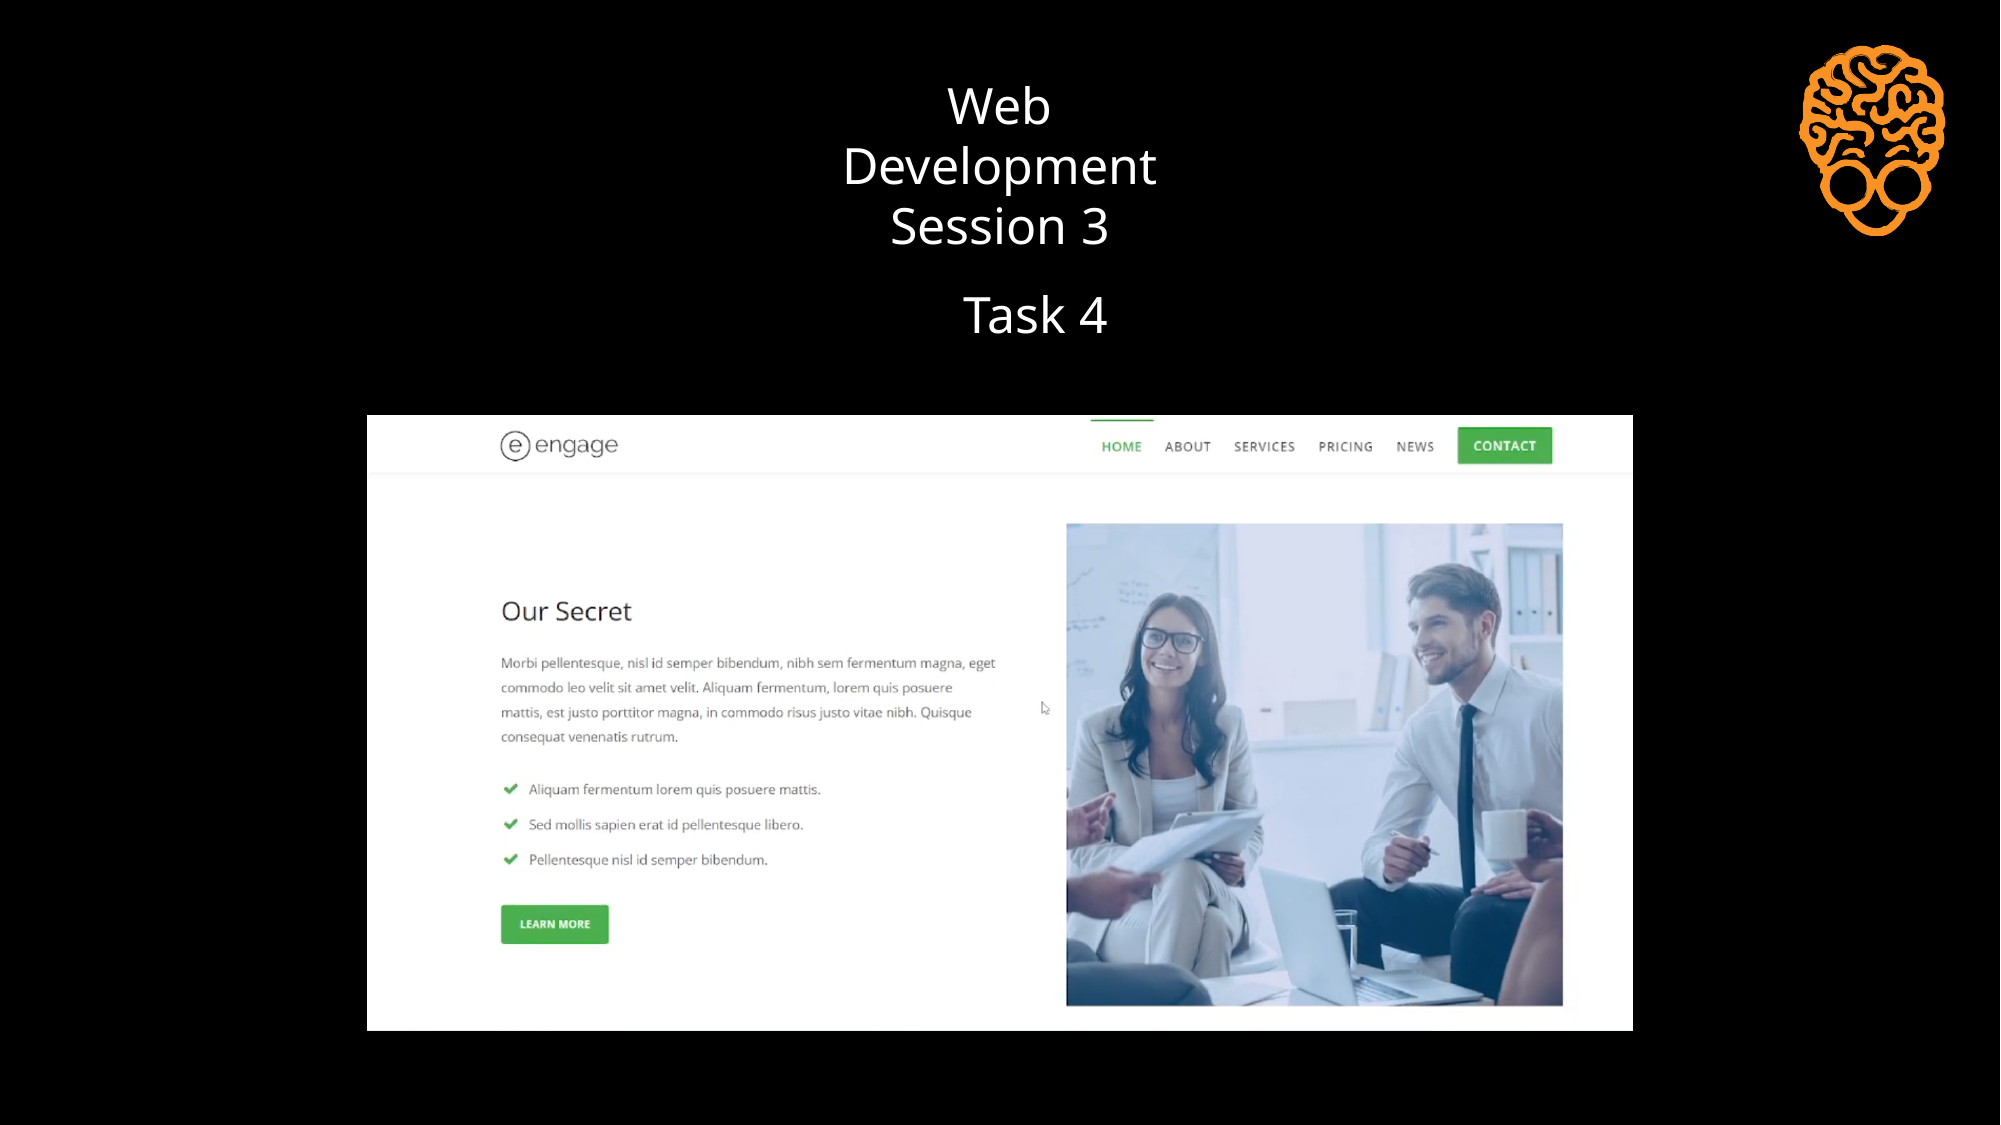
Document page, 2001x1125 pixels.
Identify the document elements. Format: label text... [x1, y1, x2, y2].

text_box Task 4 [662, 276, 1410, 352]
picture [1753, 25, 2000, 245]
picture [367, 415, 1633, 1031]
text_box Web Development Session 3 [782, 66, 1218, 262]
